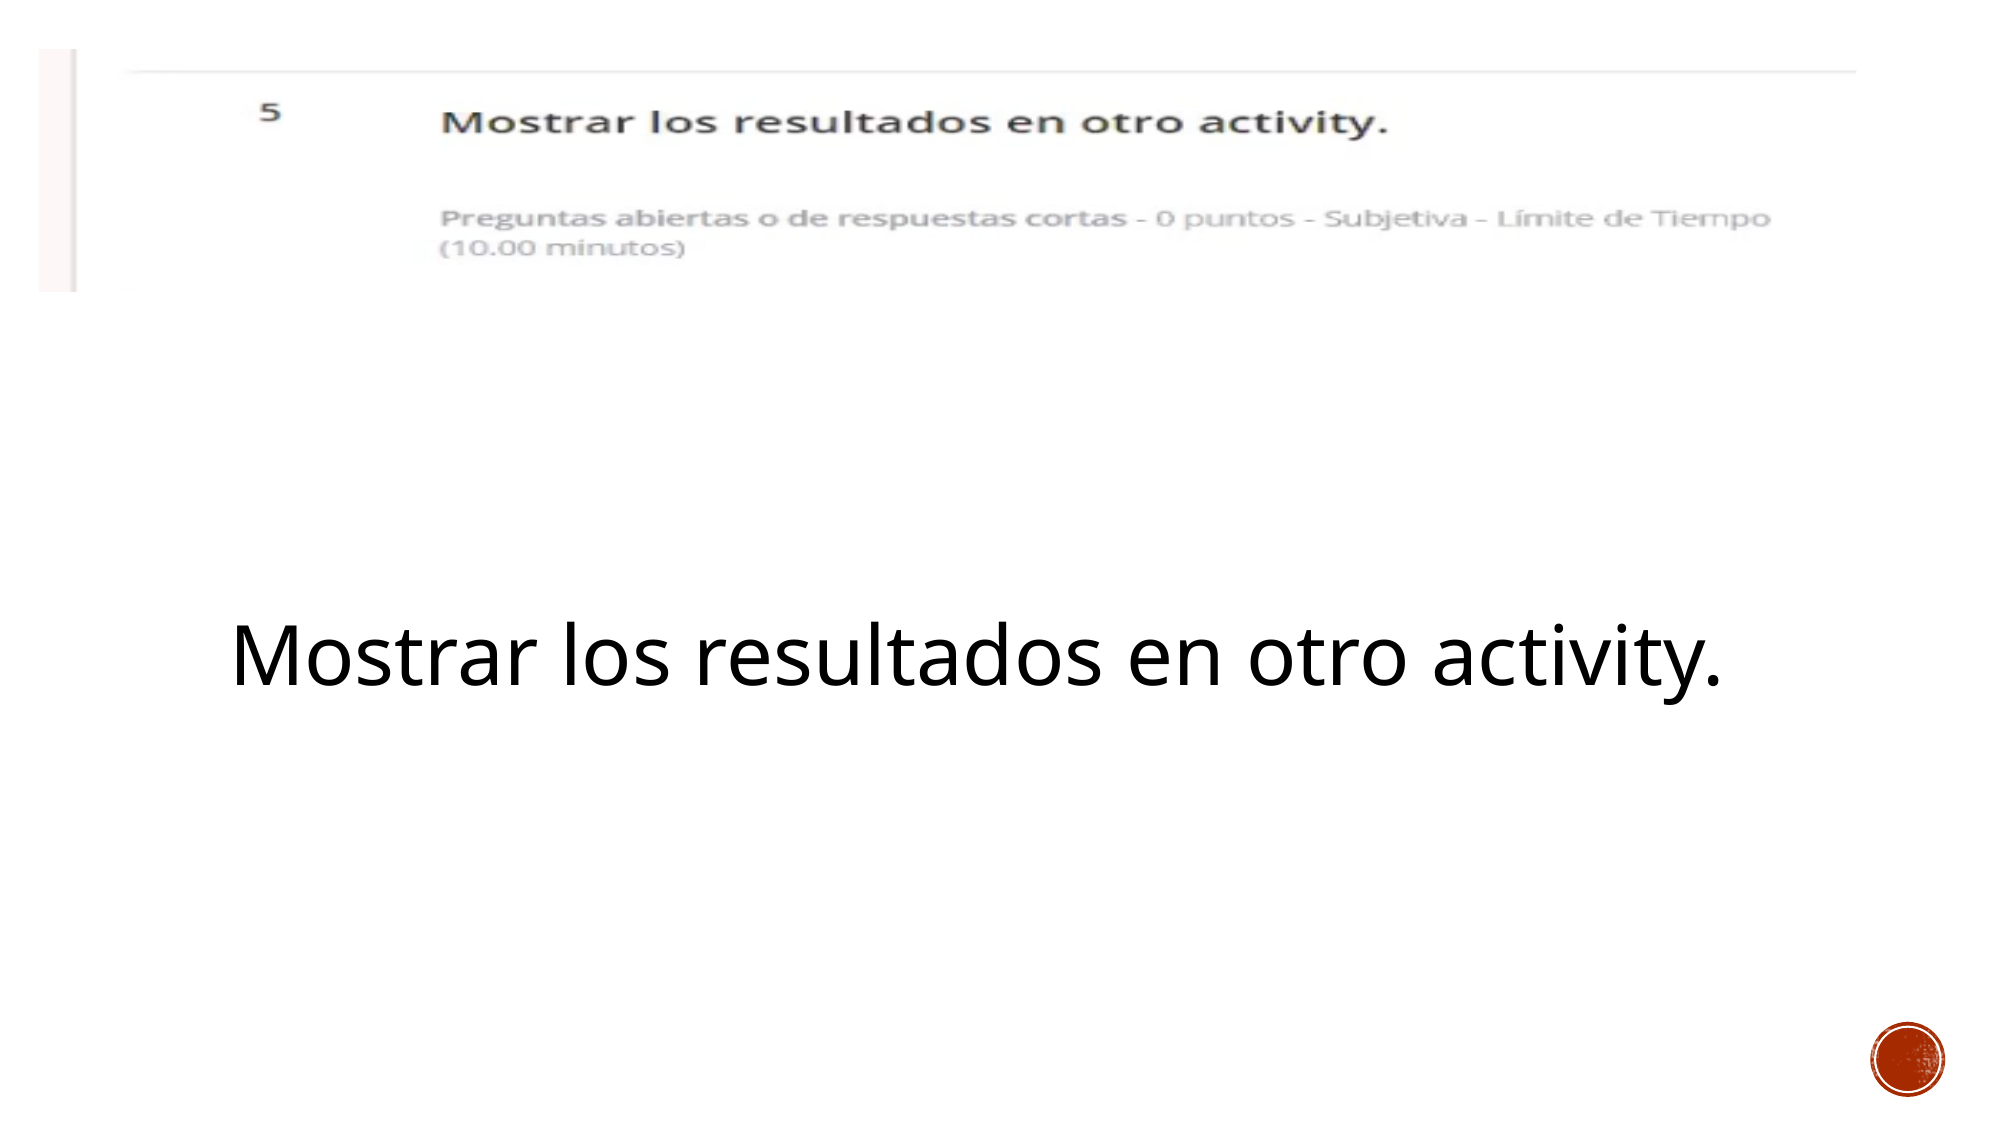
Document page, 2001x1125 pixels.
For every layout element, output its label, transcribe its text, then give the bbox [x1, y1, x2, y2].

picture [38, 49, 1857, 292]
text_box Mostrar los resultados en otro activity. [214, 594, 1747, 710]
